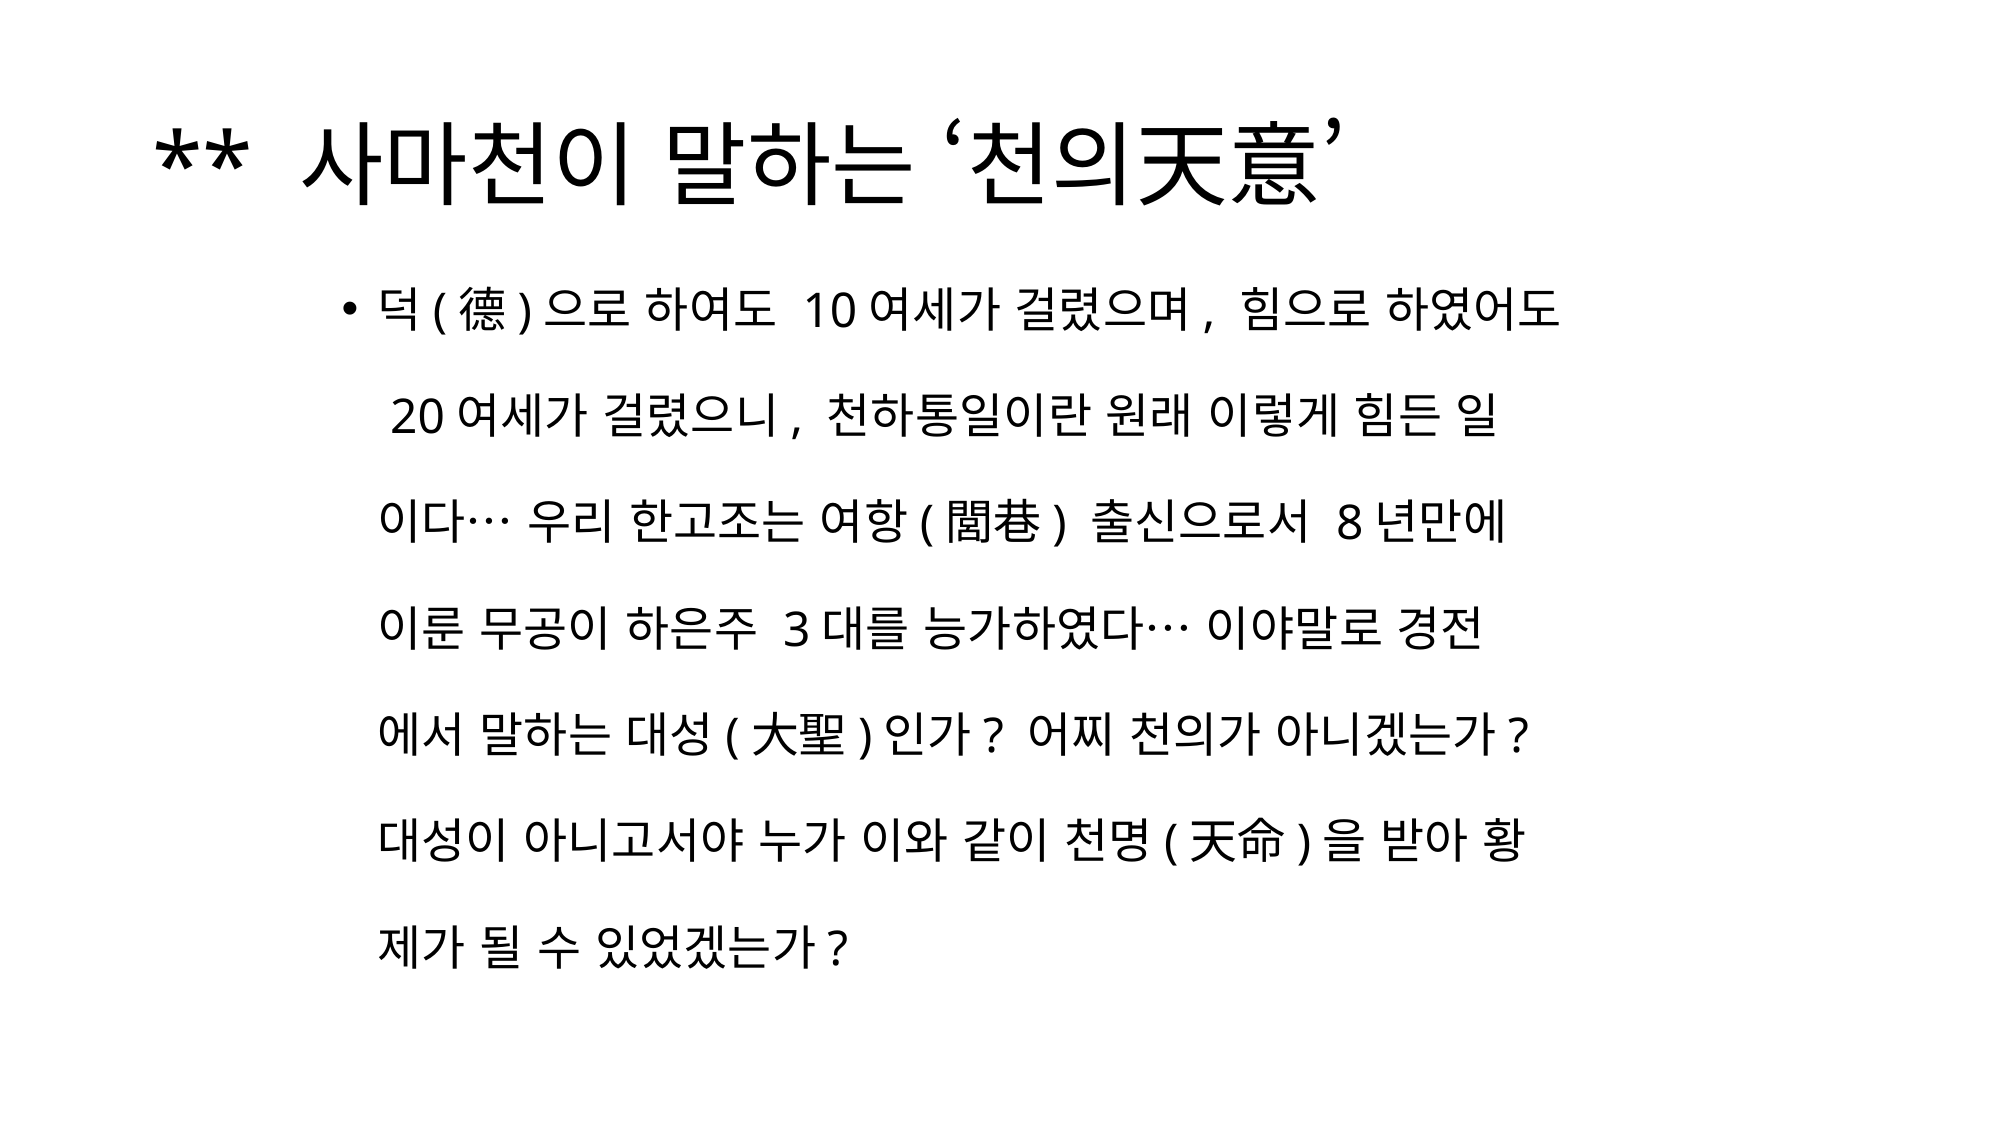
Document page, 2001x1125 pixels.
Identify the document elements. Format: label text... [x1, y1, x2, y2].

title ** 사마천이 말하는 ‘천의天意’ [137, 59, 1863, 278]
list 덕(德)으로 하여도 10여세가 걸렸으며, 힘으로 하였어도 20여세가 걸렸으니, 천하통일이란 원래 이렇게 힘든 일 이다… 우리 한고조는 여항(閭巷) 출신으로서 8년만에 이룬 무공이 하은주 3대를 능가하였다… 이야말로 경전 에서 말하는 대성(大聖)인가? 어찌 천의가 아니겠는가? 대성이 아니고서야 누가 이와 같이 천명(天命)을 받아 황 제가 될 수 있었겠는가? [326, 278, 1677, 986]
